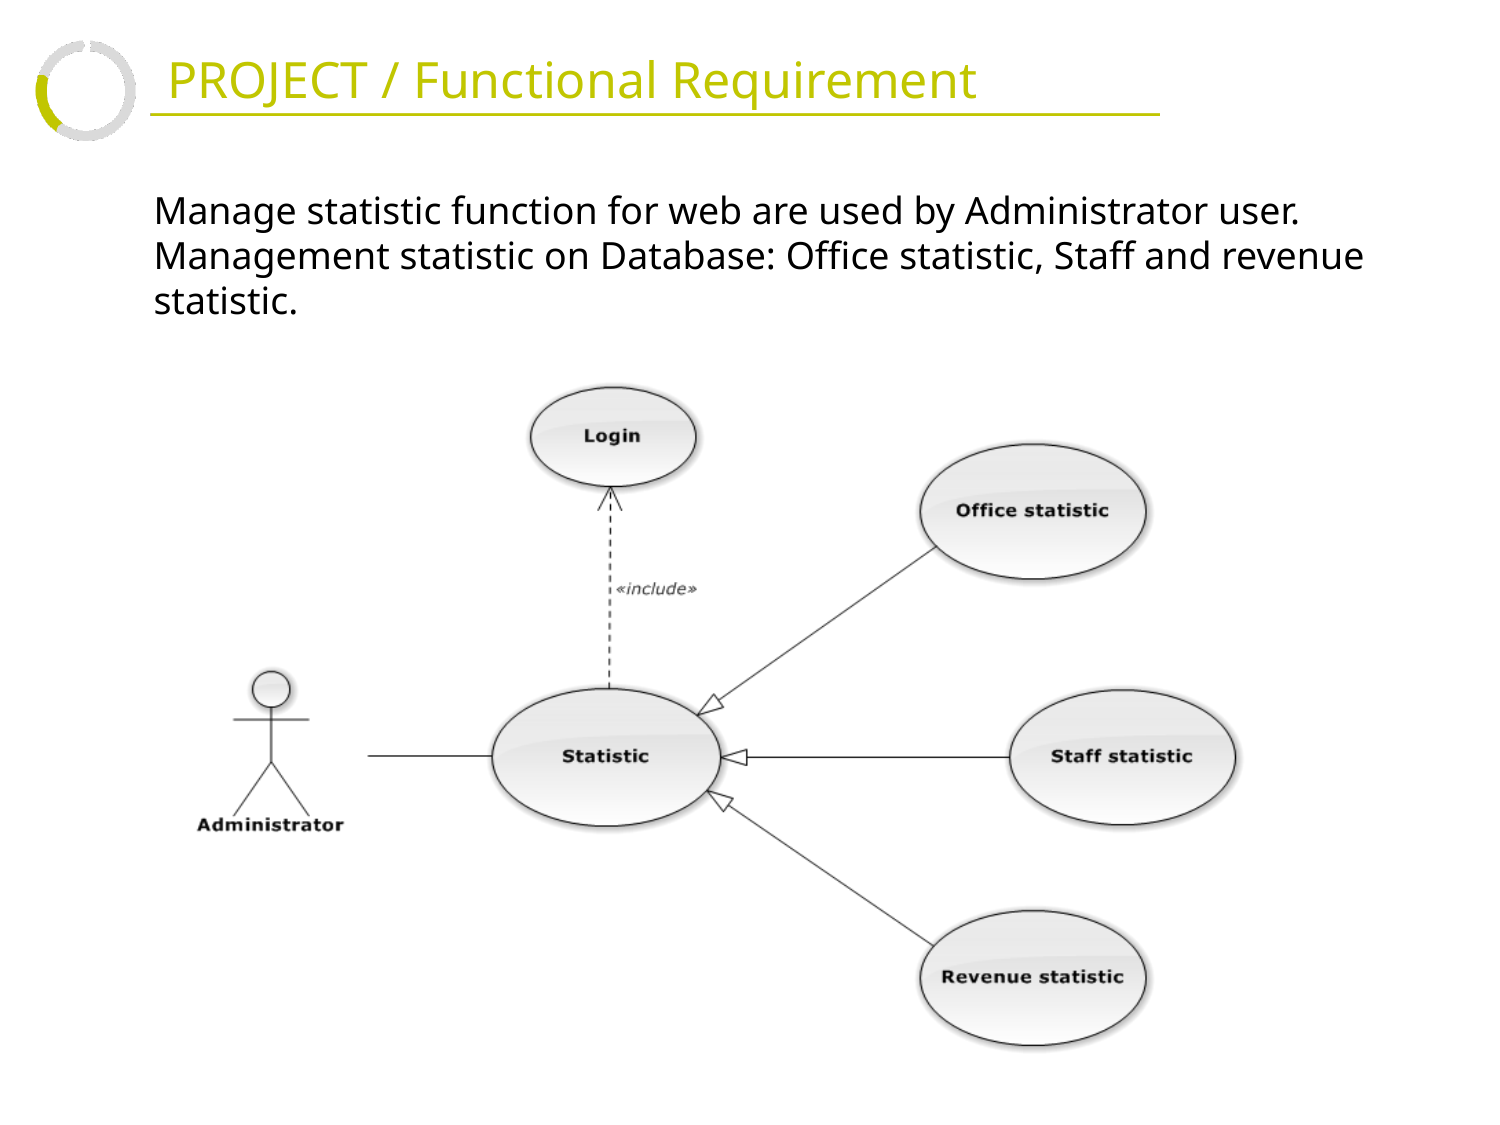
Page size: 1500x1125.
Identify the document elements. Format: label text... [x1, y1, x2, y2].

picture [152, 367, 1257, 1066]
text_box Manage statistic function for web are used by Administrator user. Management statistic on Database: Office statistic, Staff and revenue statistic. [138, 179, 1500, 330]
picture [35, 40, 1160, 141]
